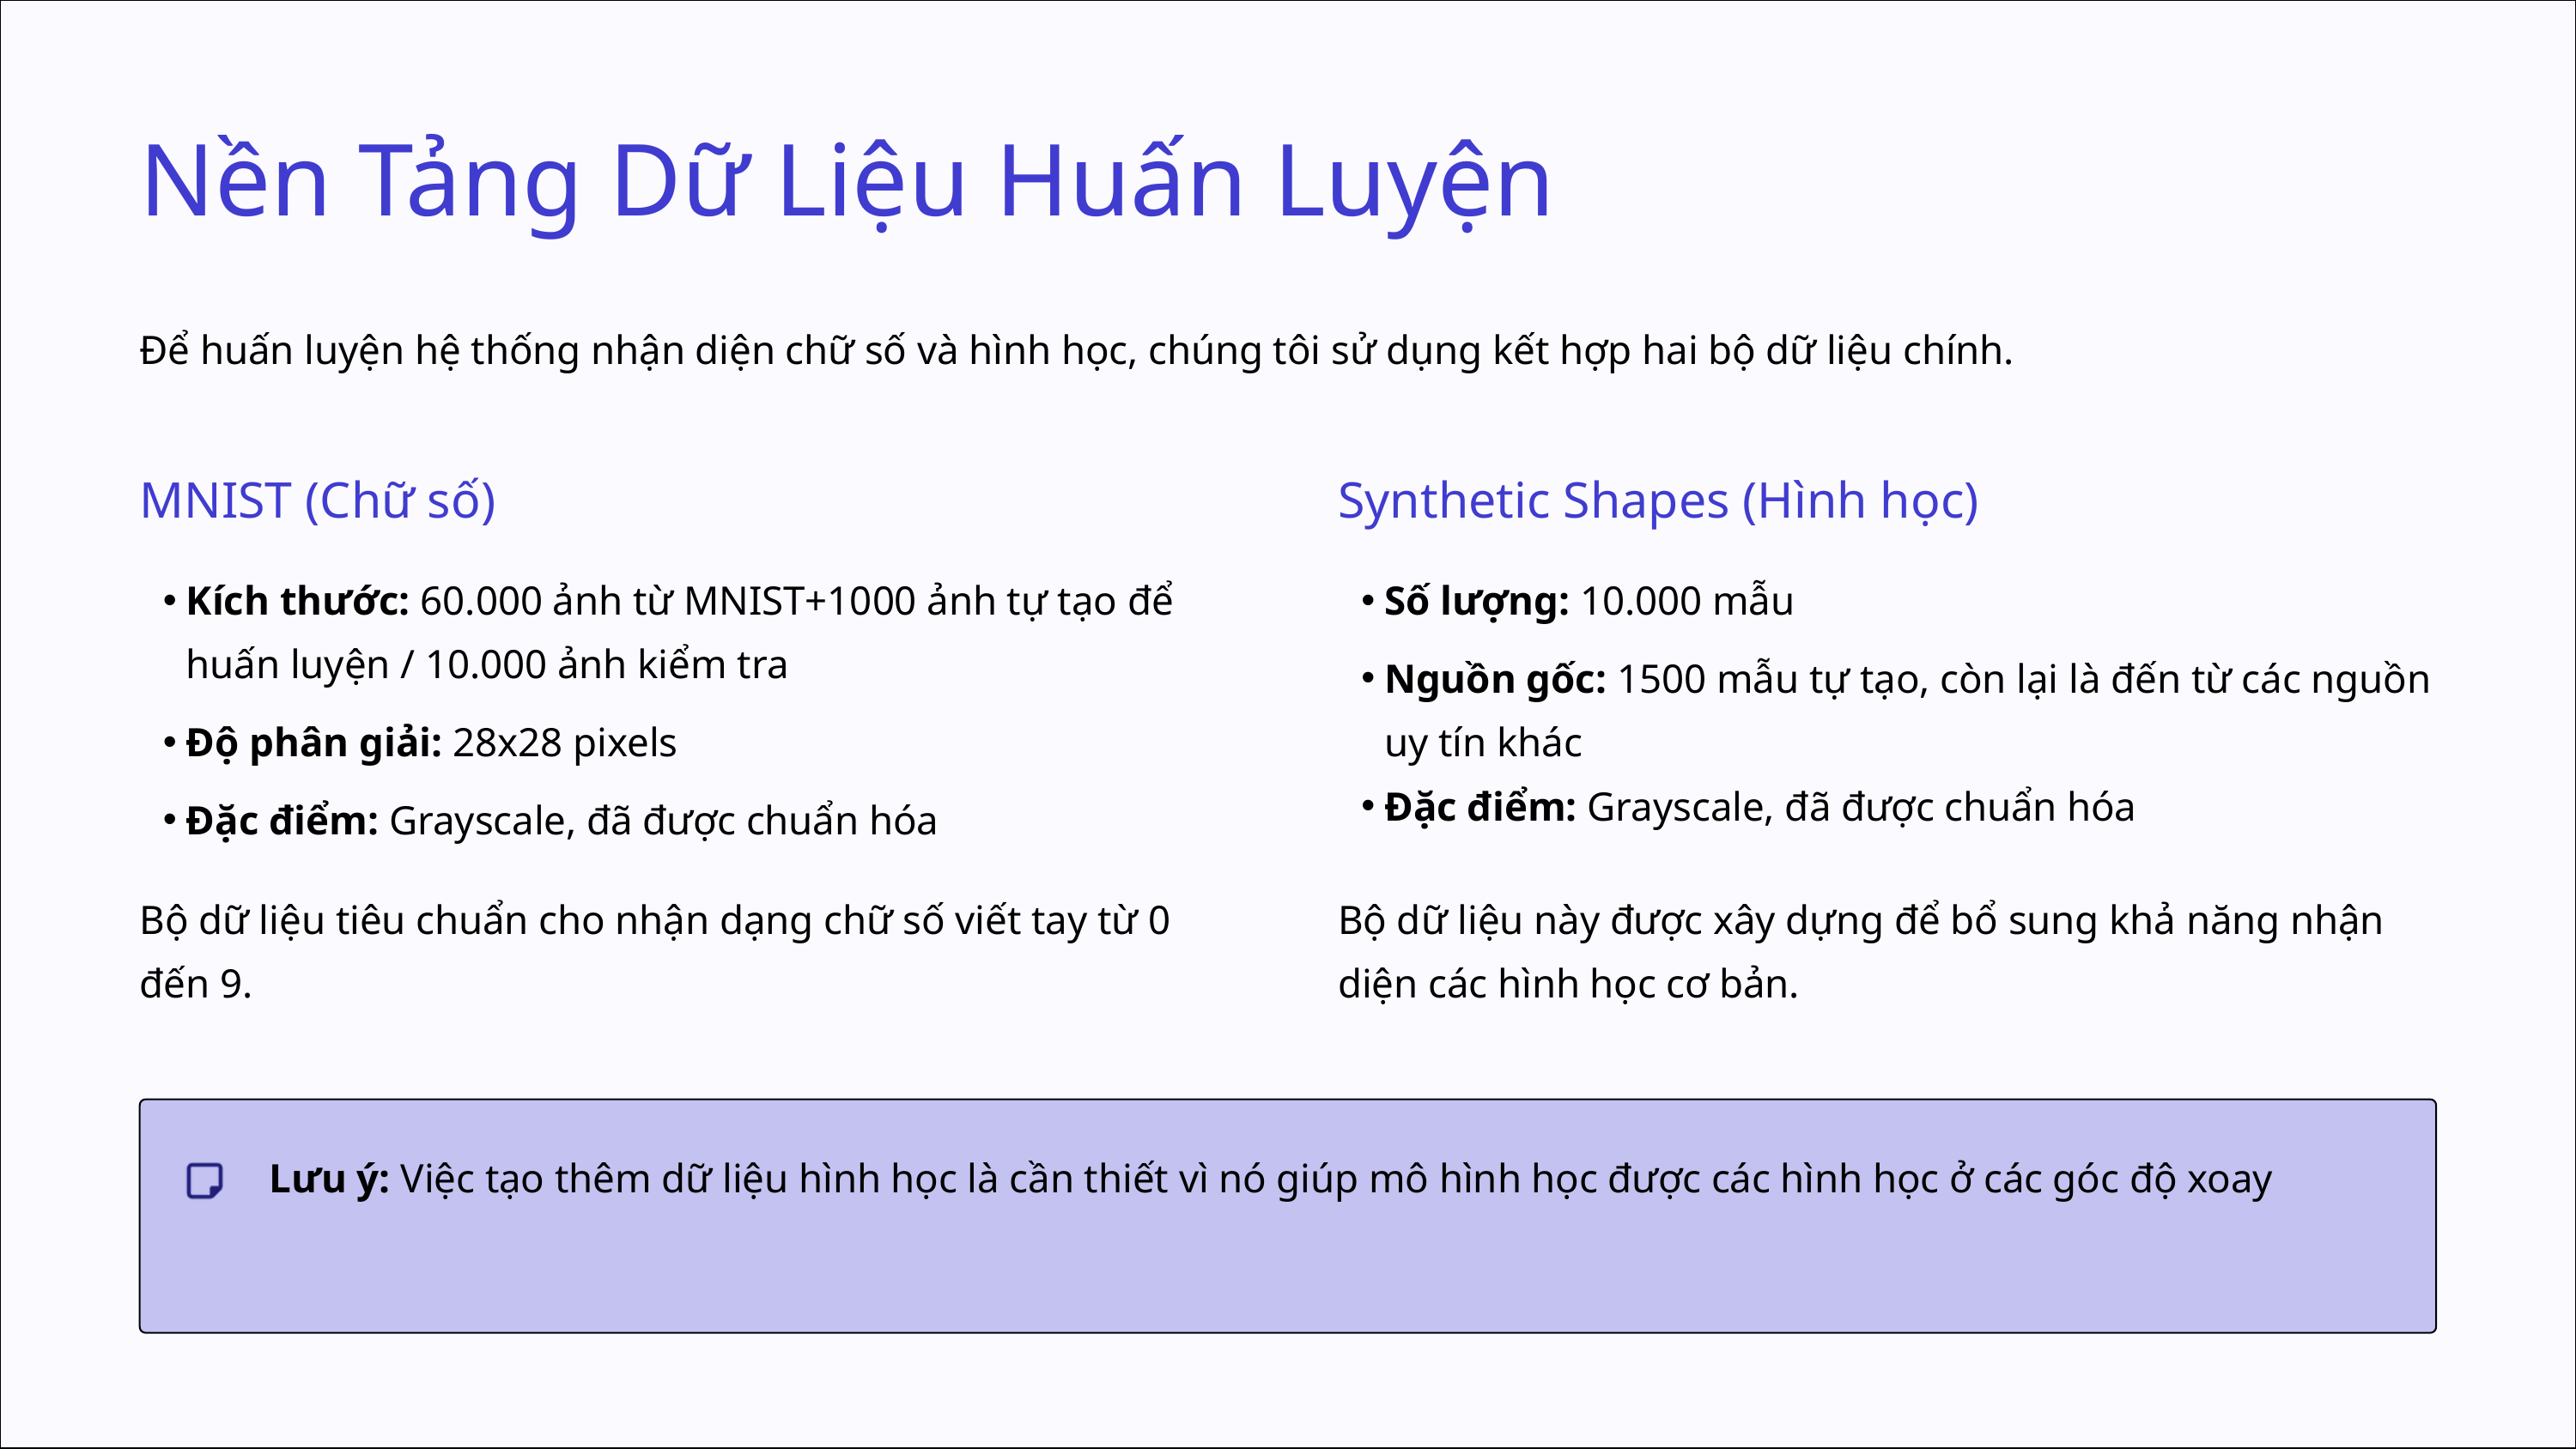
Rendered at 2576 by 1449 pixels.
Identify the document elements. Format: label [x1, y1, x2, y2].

text_box [179, 1161, 230, 1202]
text_box [139, 1099, 2437, 1333]
text_box [0, 0, 2576, 1449]
